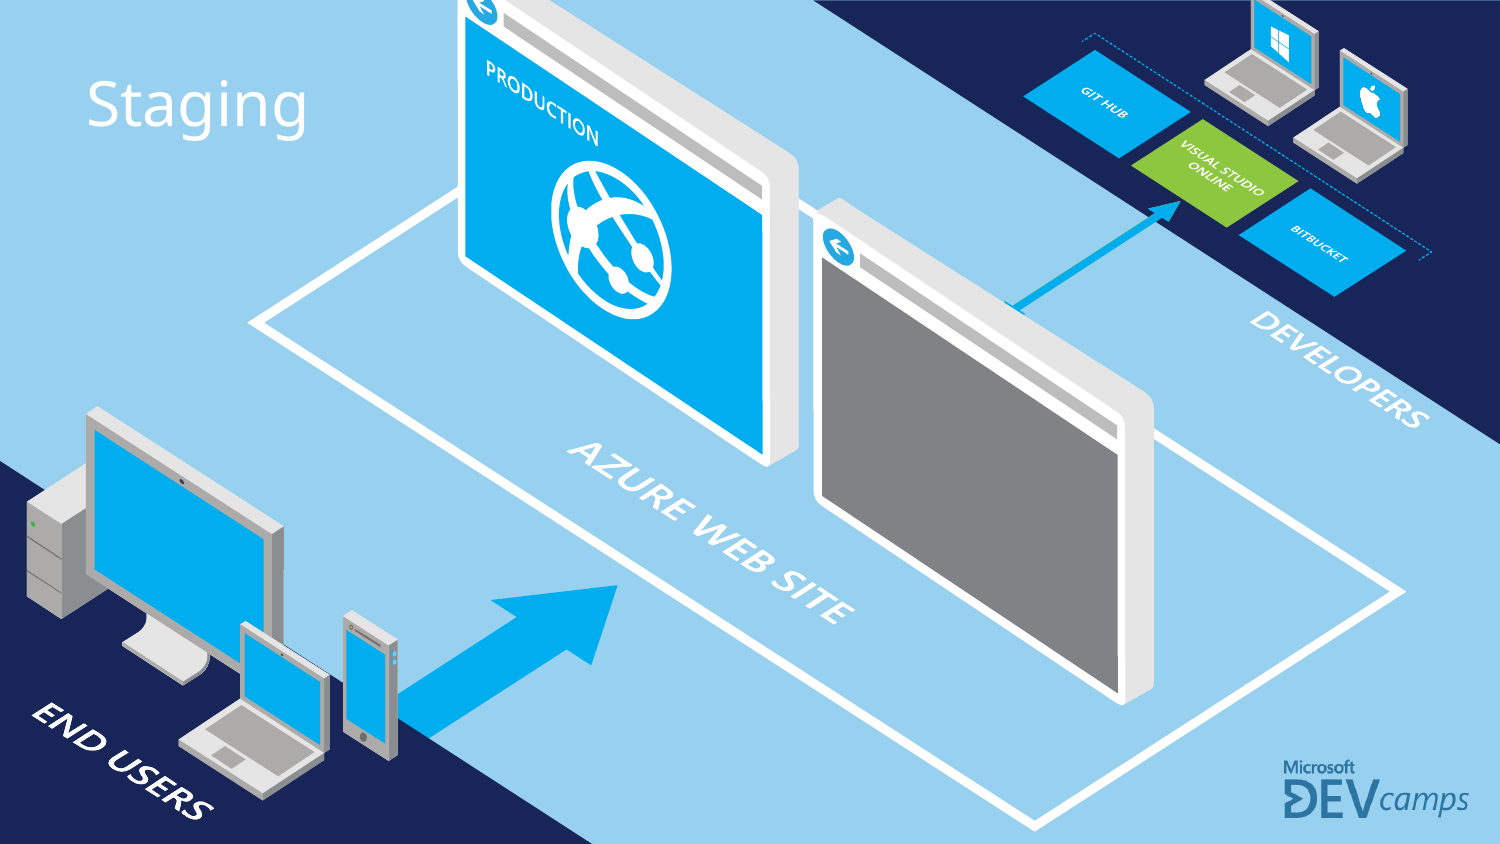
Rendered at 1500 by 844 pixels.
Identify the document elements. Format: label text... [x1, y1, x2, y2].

picture [579, 127, 584, 135]
picture [531, 59, 598, 104]
picture [514, 85, 519, 93]
picture [560, 108, 565, 123]
picture [488, 62, 495, 75]
text_box Staging [71, 56, 451, 146]
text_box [1203, 0, 1320, 127]
picture [0, 0, 1500, 844]
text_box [456, 0, 799, 458]
